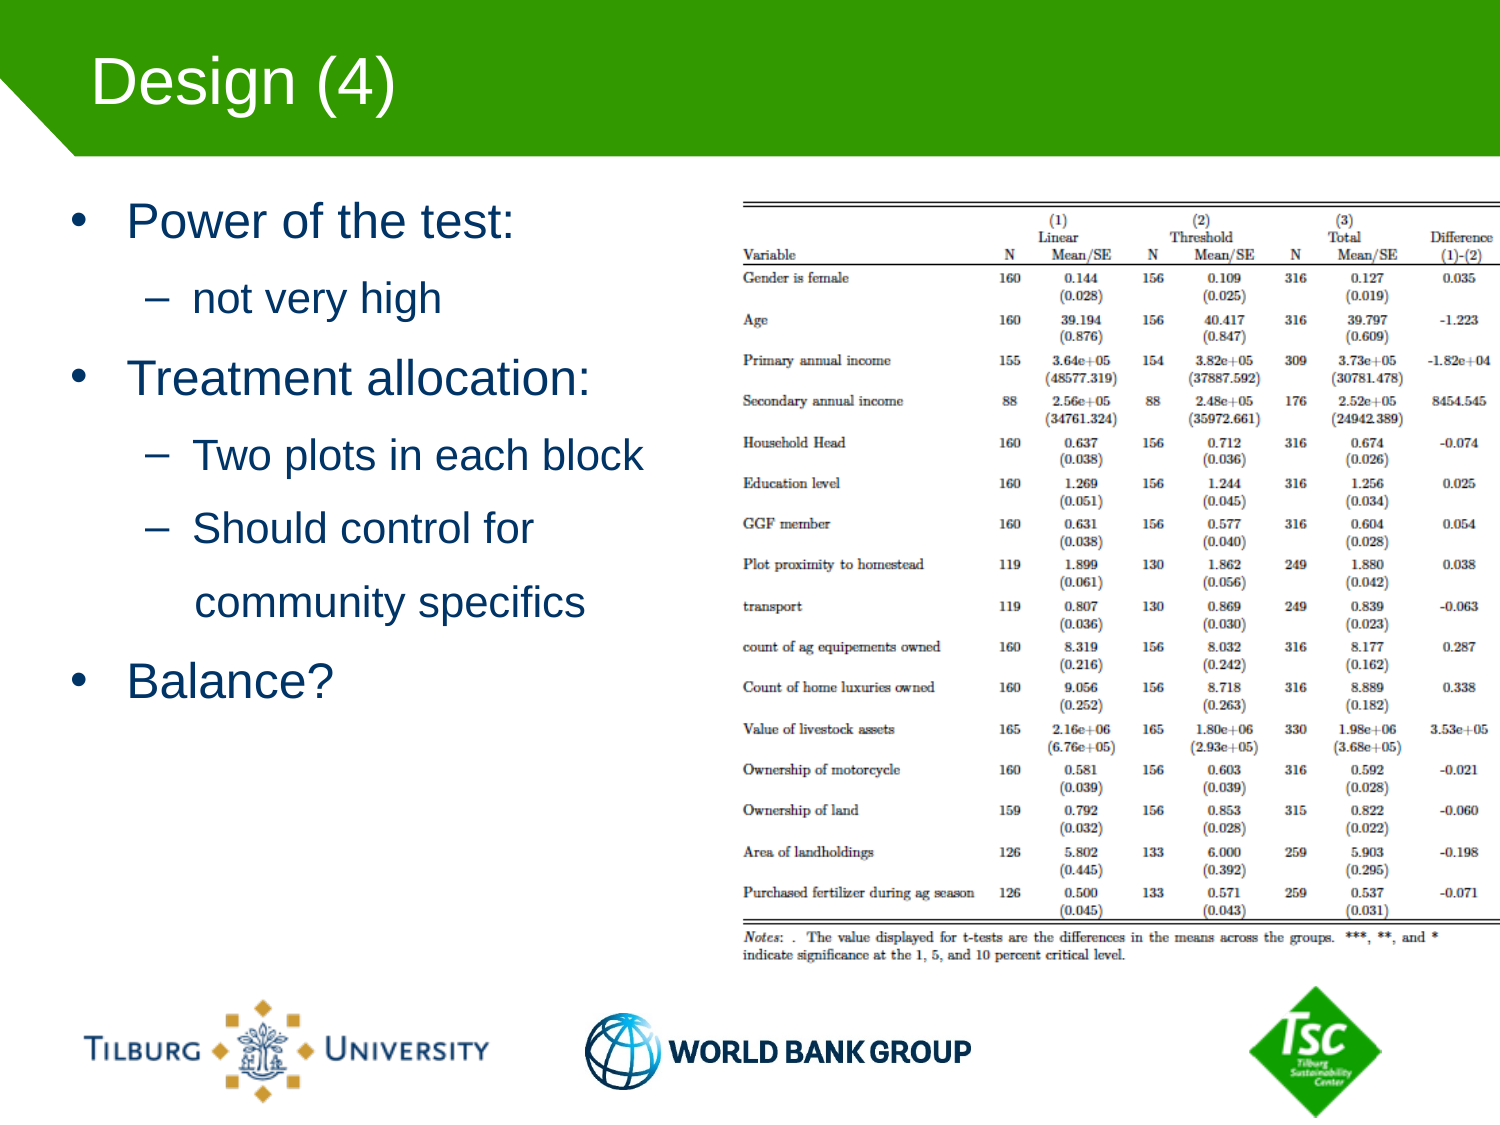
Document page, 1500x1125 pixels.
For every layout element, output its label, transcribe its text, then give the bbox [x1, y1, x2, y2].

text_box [723, 187, 1500, 981]
text_box Power of the test: not very high Treatment allocation: Two plots in each block Should control for community specifics Balance? [55, 181, 1407, 826]
title Design (4) [74, 0, 1426, 157]
picture [78, 994, 495, 1111]
picture [585, 1013, 971, 1090]
picture [605, 1020, 620, 1027]
picture [618, 1028, 630, 1044]
picture [605, 1026, 622, 1039]
picture [1249, 986, 1382, 1118]
